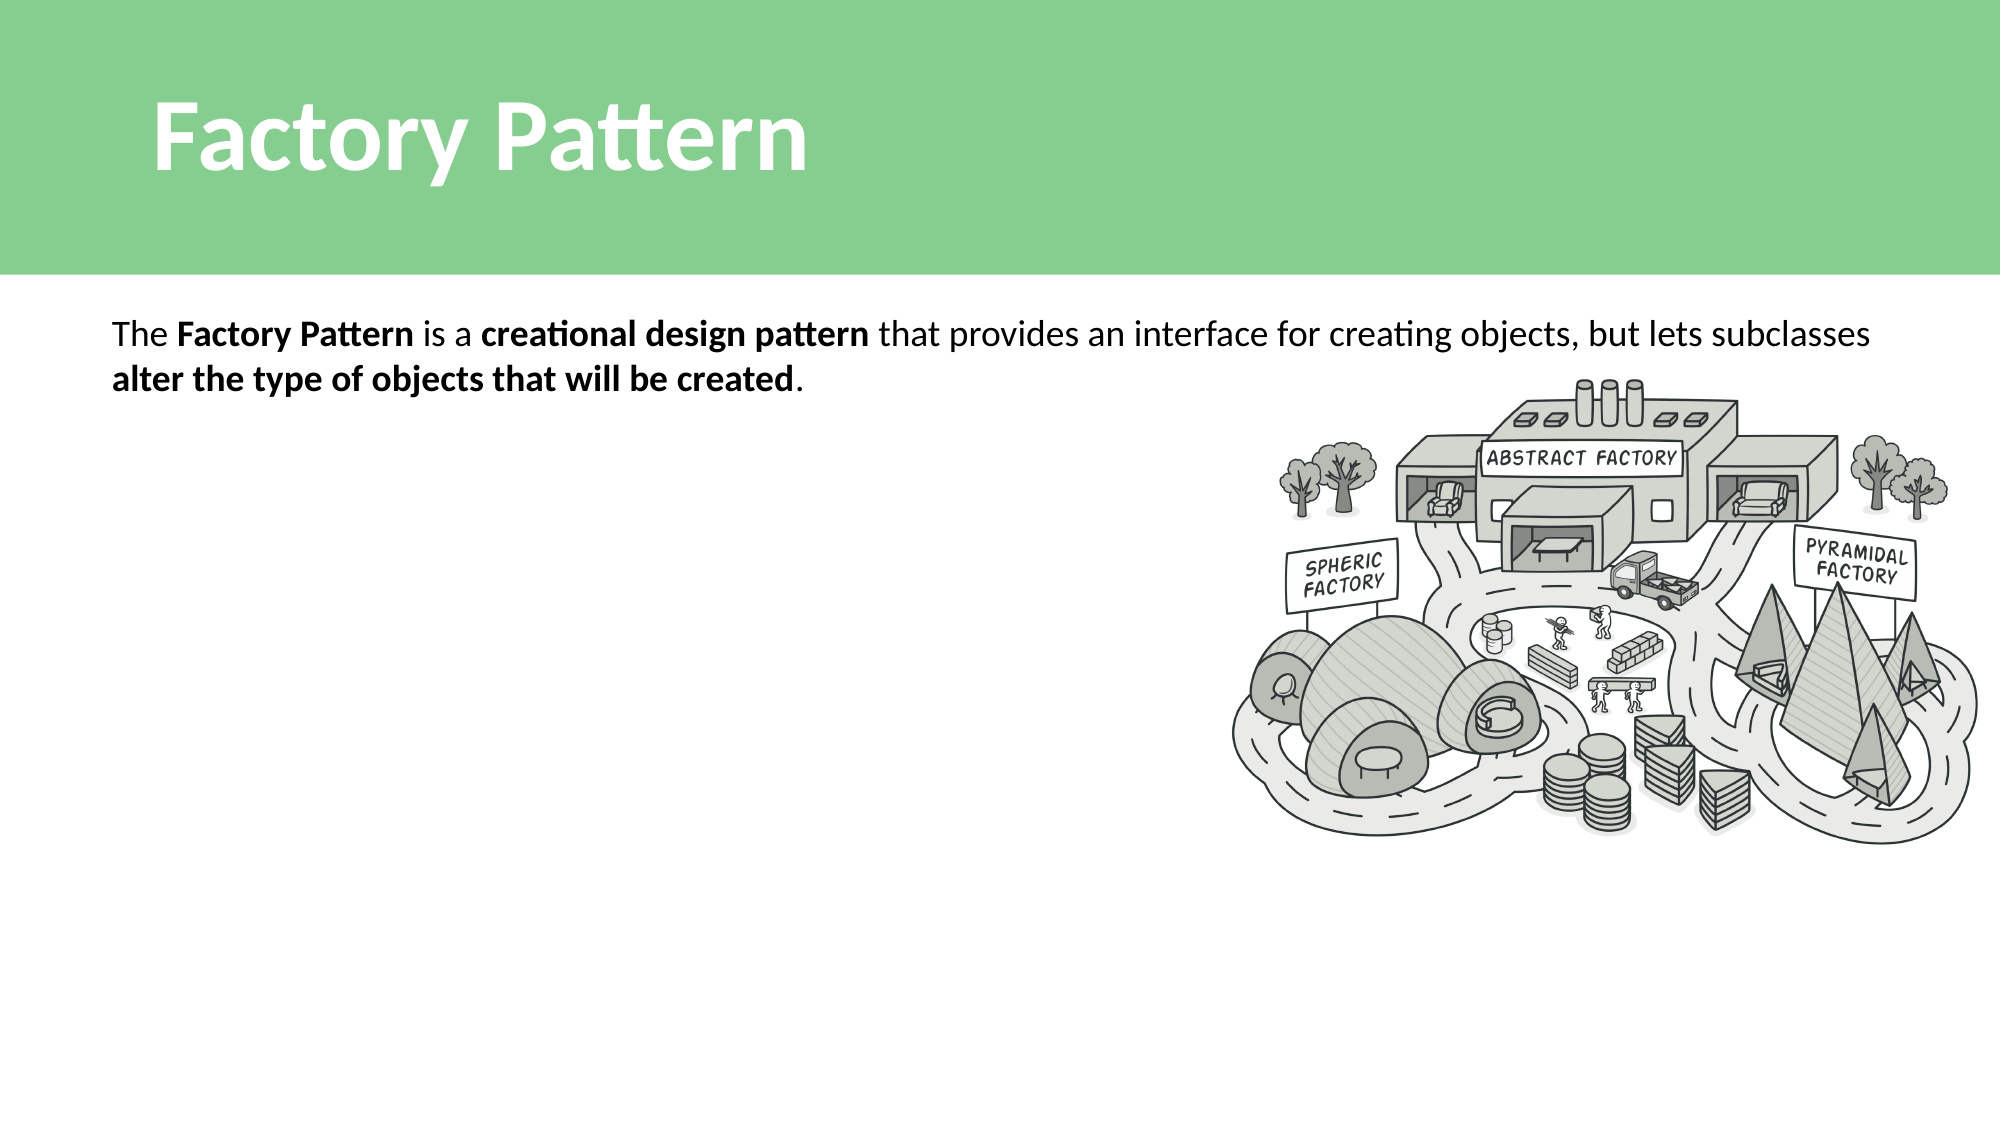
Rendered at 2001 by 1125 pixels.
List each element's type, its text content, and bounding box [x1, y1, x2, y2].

picture [1228, 376, 1978, 845]
text_box The Factory Pattern is a creational design pattern that provides an interface for creating objects, but lets subclasses alter the type of objects that will be created. [22, 301, 1967, 407]
title Factory Pattern [137, 22, 1939, 252]
